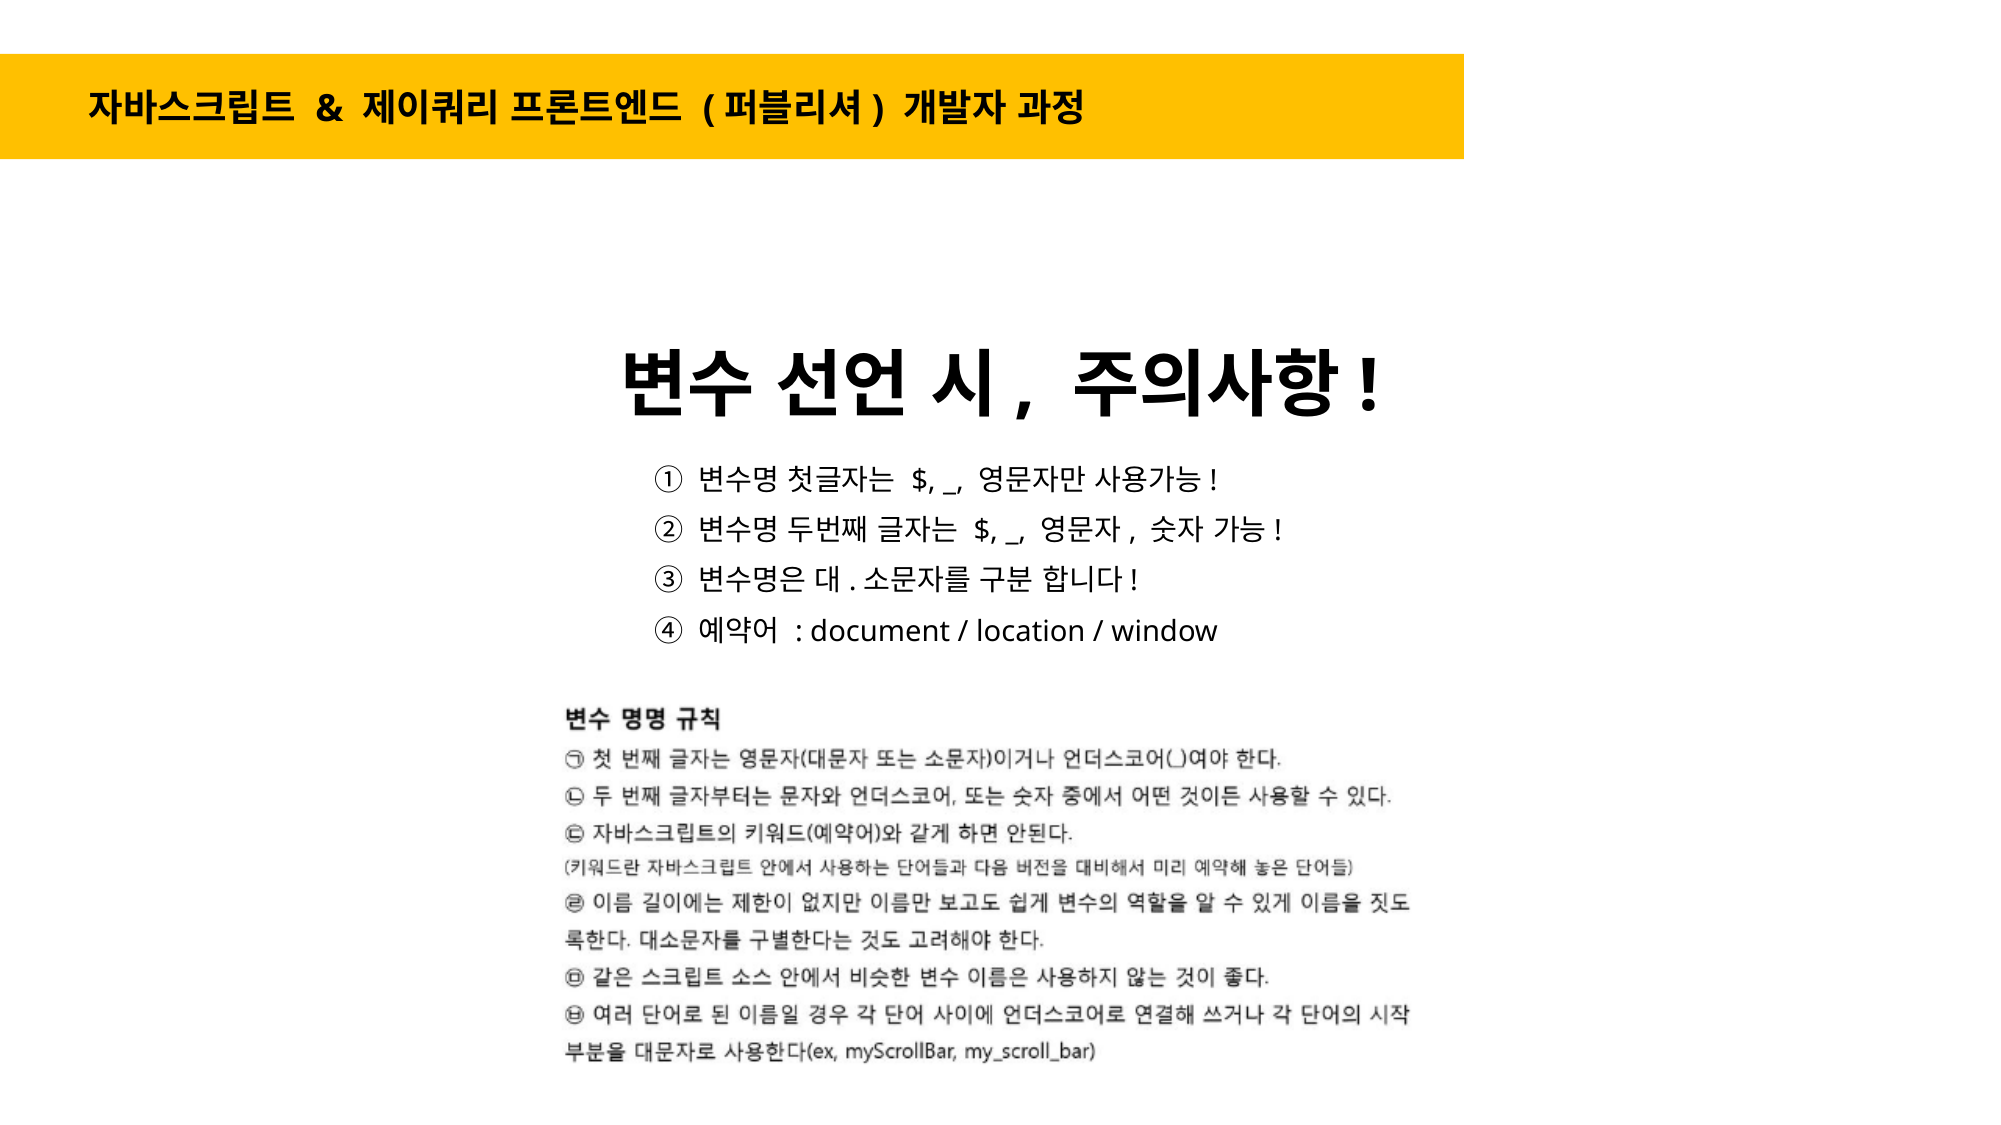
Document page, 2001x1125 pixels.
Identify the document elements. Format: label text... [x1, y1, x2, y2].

text_box ② 변수명 두번째 글자는 $, _, 영문자, 숫자 가능! [639, 503, 1361, 554]
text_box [0, 53, 1464, 160]
picture [553, 691, 1447, 1082]
text_box ③ 변수명은 대.소문자를 구분 합니다! [639, 553, 1198, 604]
text_box 변수 선언 시, 주의사항! [185, 330, 1814, 433]
text_box ① 변수명 첫글자는 $, _, 영문자만 사용가능! [639, 453, 1298, 503]
text_box ④ 예약어 : document / location / window [639, 605, 1464, 655]
